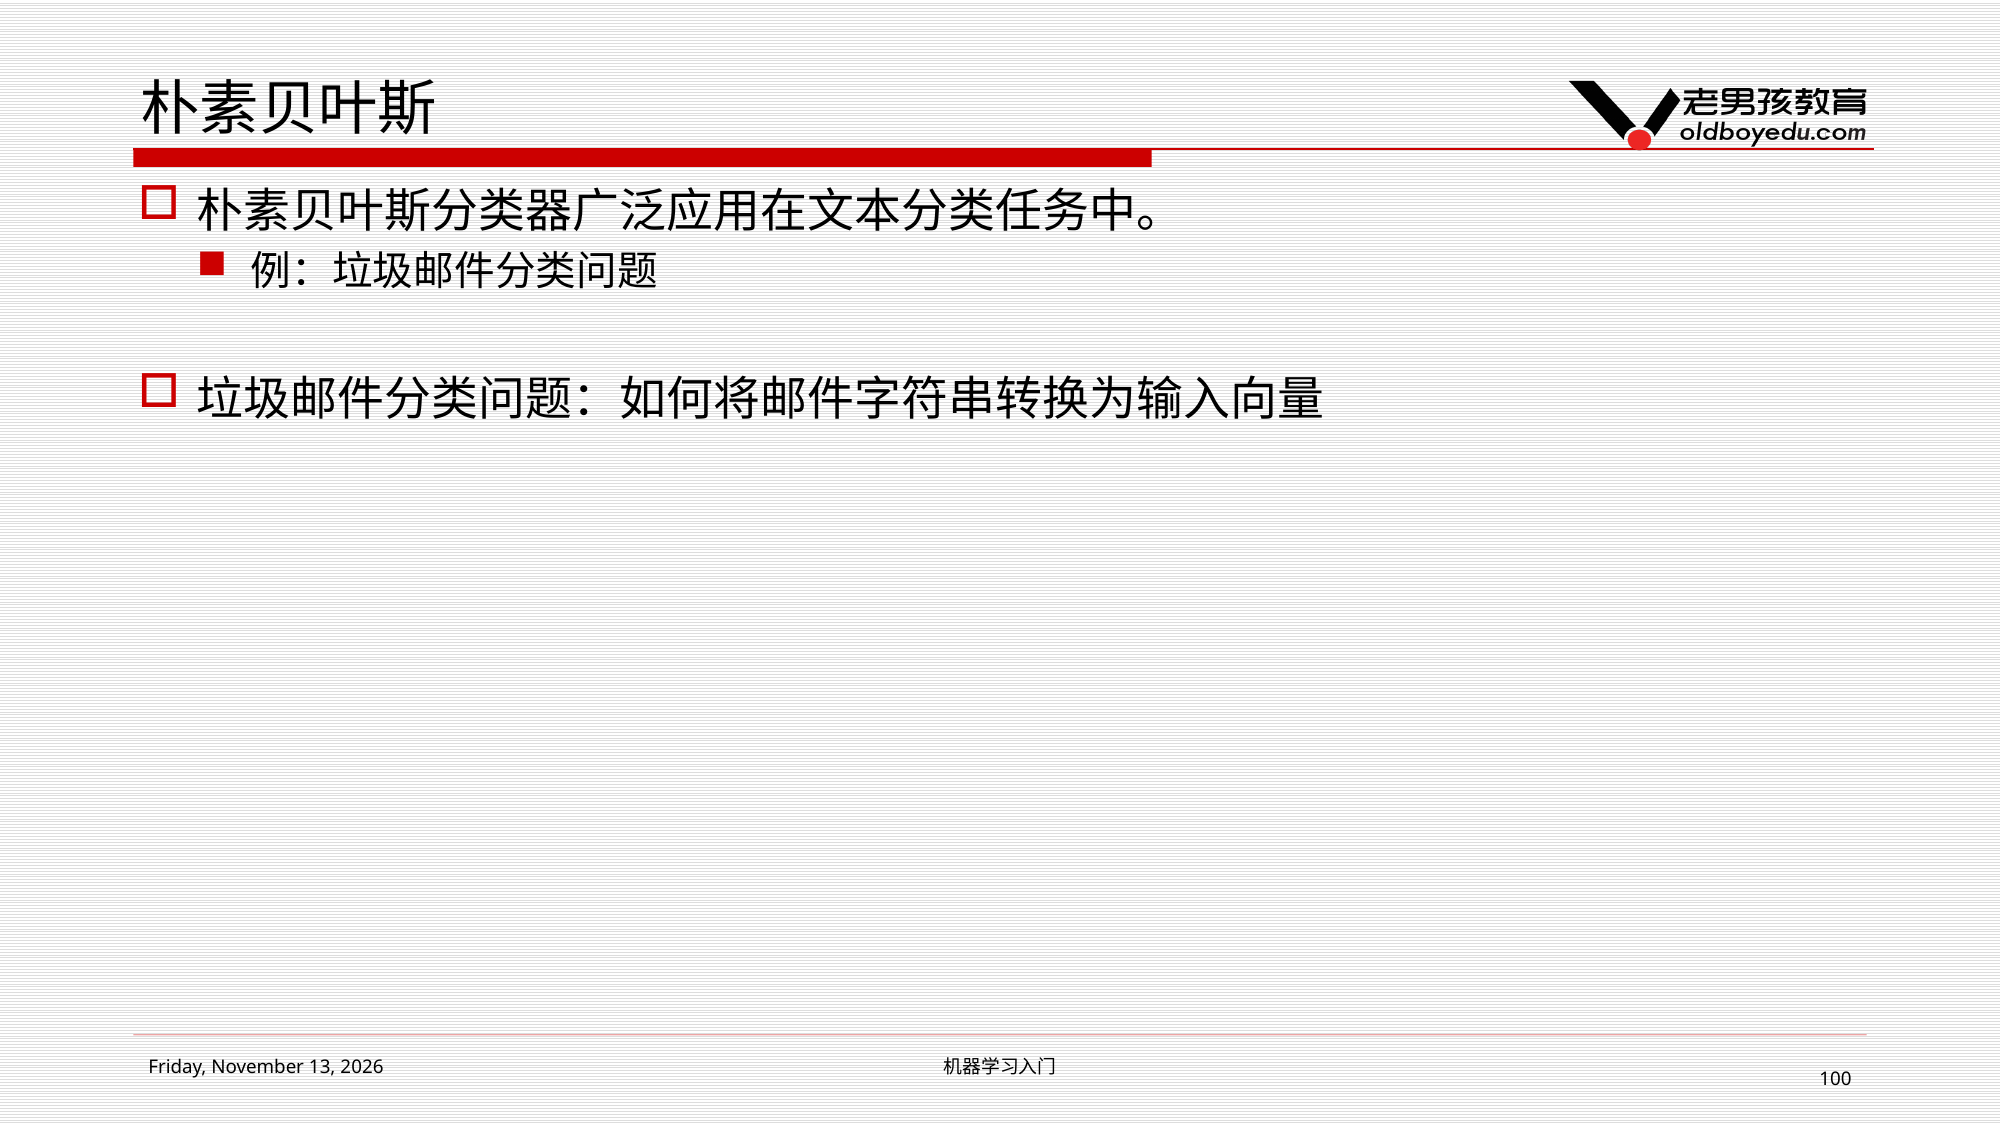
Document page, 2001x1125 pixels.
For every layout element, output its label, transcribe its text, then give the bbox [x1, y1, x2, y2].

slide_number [133, 1046, 567, 1103]
footer 机器学习入门 [683, 1046, 1317, 1103]
title 朴素贝叶斯 [125, 50, 1876, 149]
slide_number 100 [1433, 1058, 1867, 1103]
list 朴素贝叶斯分类器广泛应用在文本分类任务中。 例：垃圾邮件分类问题 垃圾邮件分类问题：如何将邮件字符串转换为输入向量 [123, 172, 1874, 988]
